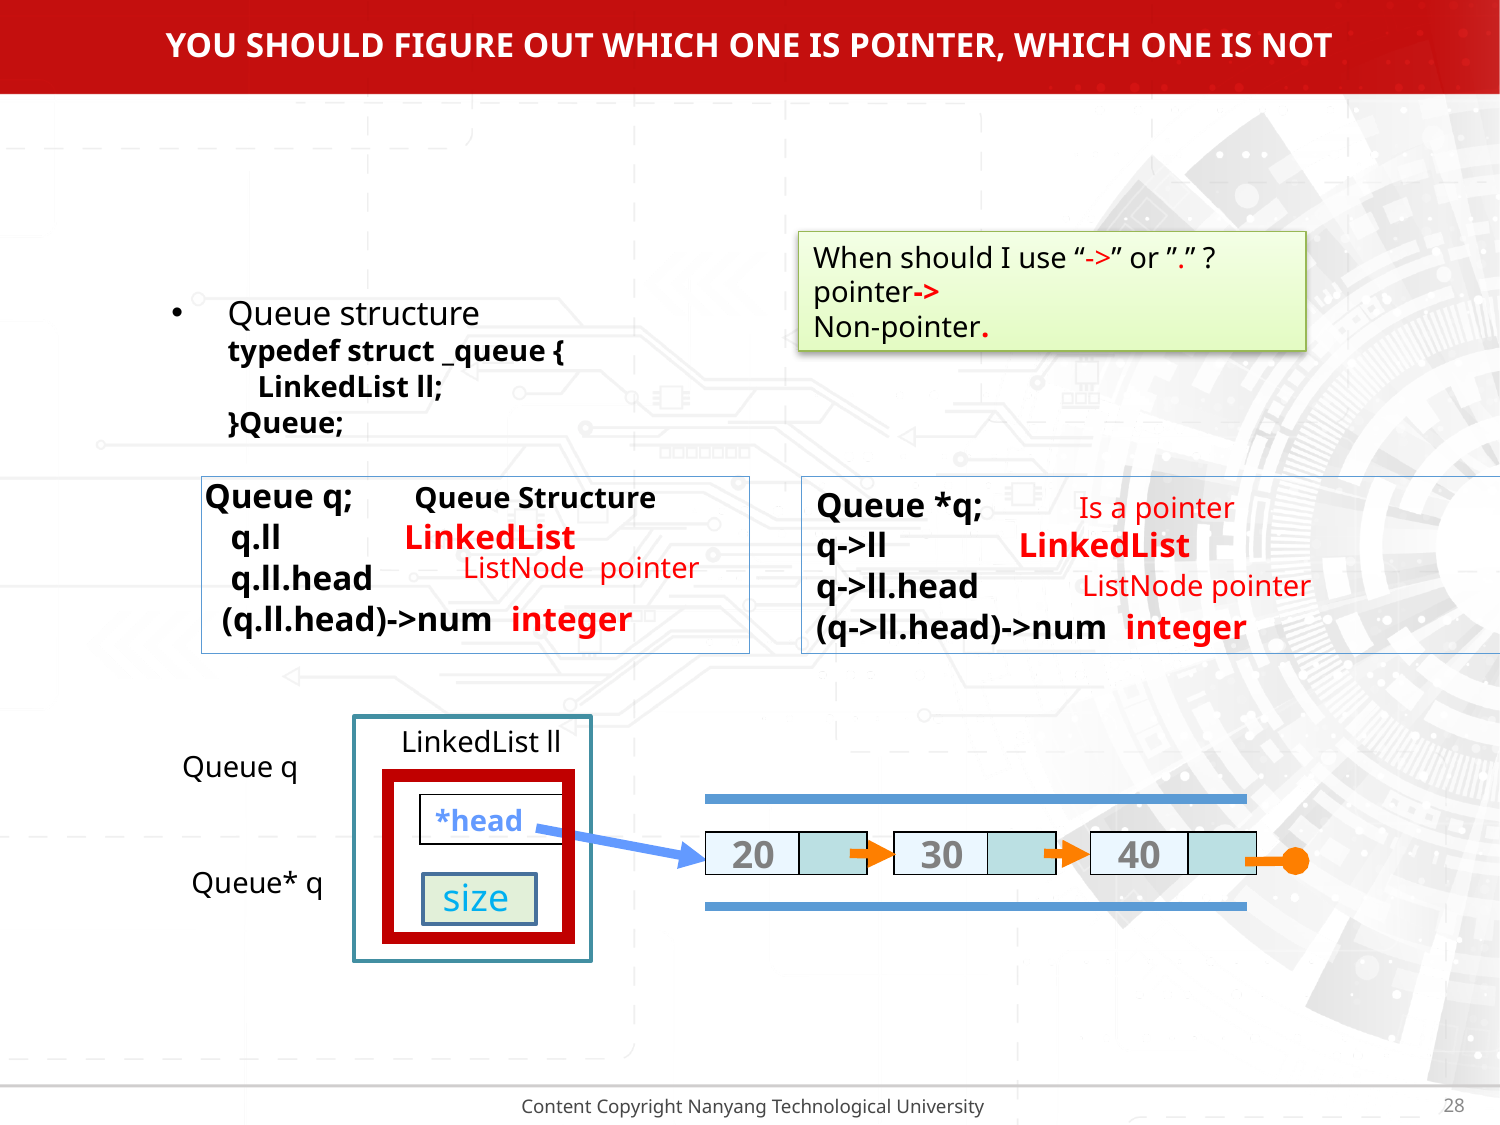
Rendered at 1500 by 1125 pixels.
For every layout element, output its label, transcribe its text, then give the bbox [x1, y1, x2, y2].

text_box [201, 476, 750, 654]
text_box Queue *q; q->ll LinkedList q->ll.head (q->ll.head)->num integer [801, 476, 1500, 654]
picture [0, 1088, 1500, 1125]
text_box [180, 226, 1325, 282]
picture [0, 93, 1500, 1084]
text_box ListNode pointer [1067, 559, 1396, 610]
text_box [180, 638, 1325, 936]
text_box When should I use “->” or ”.” ? pointer-> Non-pointer. [798, 231, 1307, 352]
text_box Is a pointer [1064, 481, 1304, 532]
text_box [179, 716, 1296, 962]
text_box Queue structure typedef struct _queue { LinkedList ll; }Queue; Queue q; Queue Structure q.ll LinkedList q.ll.head (q.ll.head)->num integer [169, 282, 1357, 638]
title You should figure out which one is pointer, which one is not [0, 0, 1500, 93]
